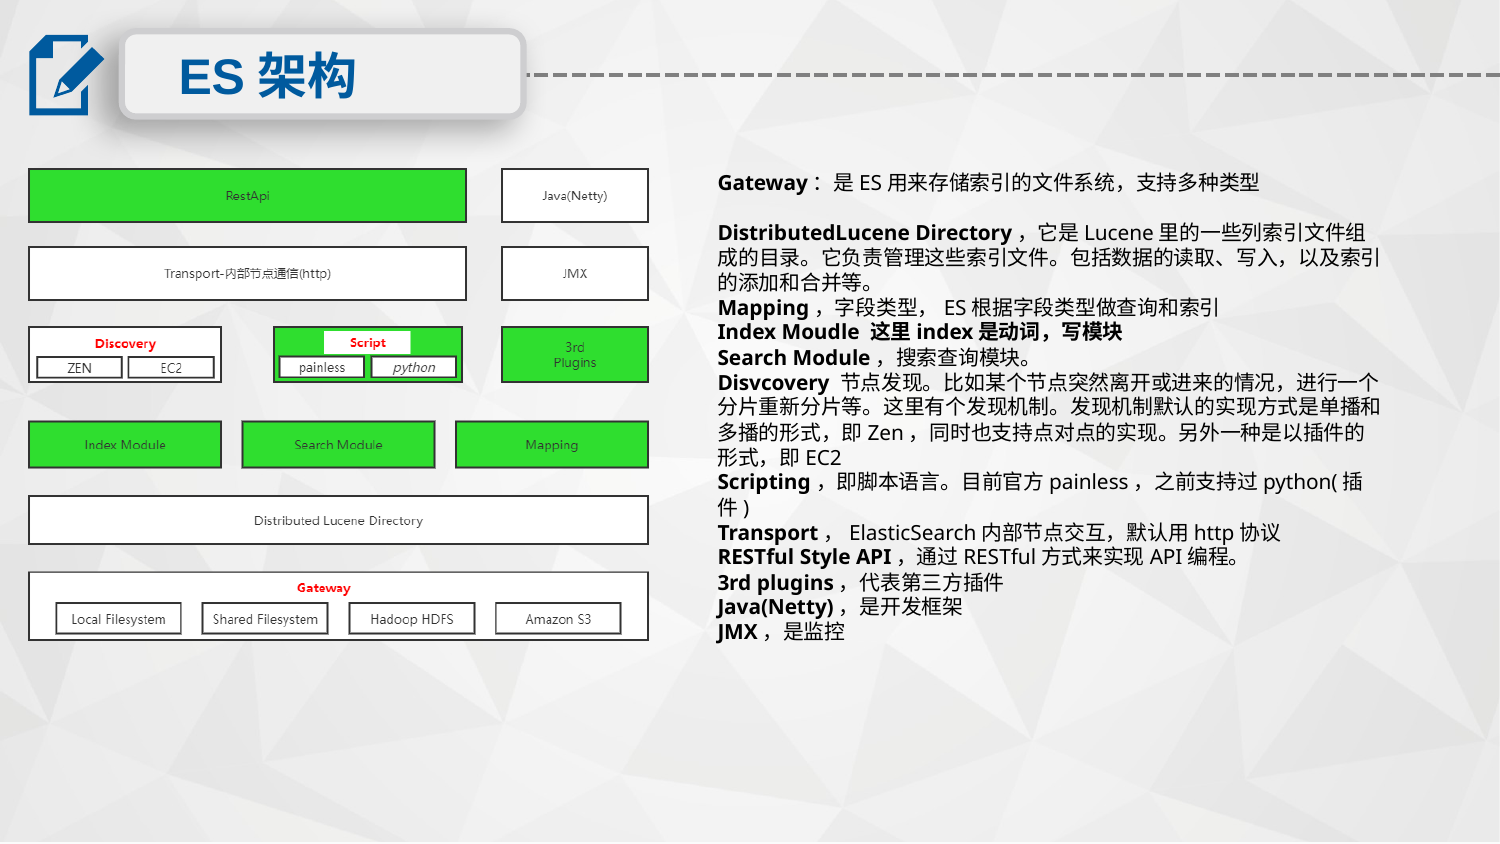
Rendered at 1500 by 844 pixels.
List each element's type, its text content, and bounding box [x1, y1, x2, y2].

text_box [121, 31, 524, 117]
text_box Gateway：是ES用来存储索引的文件系统，支持多种类型 DistributedLucene Directory，它是Lucene里的一些列索引文件组成的目录。它负责管理这些索引文件。包括数据的读取、写入，以及索引的添加和合并等。 Mapping，字段类型，ES根据字段类型做查询和索引 Index Moudle 这里index是动词，写模块 Search Module，搜索查询模块。 Disvcovery 节点发现。比如某个节点突然离开或进来的情况，进行一个分片重新分片等。这里有个发现机制。发现机制默认的实现方式是单播和多播的形式，即Zen，同时也支持点对点的实现。另外一种是以插件的形式，即EC2 Scripting，即脚本语言。目前官方painless，之前支持过python(插件) Transport，ElasticSearch内部节点交互，默认用http协议 RESTful Style API，通过RESTful方式来实现API编程。 3rd plugins，代表第三方插件 Java(Netty)，是开发框架 JMX，是监控 [702, 161, 1400, 652]
picture [0, 0, 1500, 842]
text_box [29, 34, 105, 116]
text_box ES架构 [163, 37, 372, 112]
